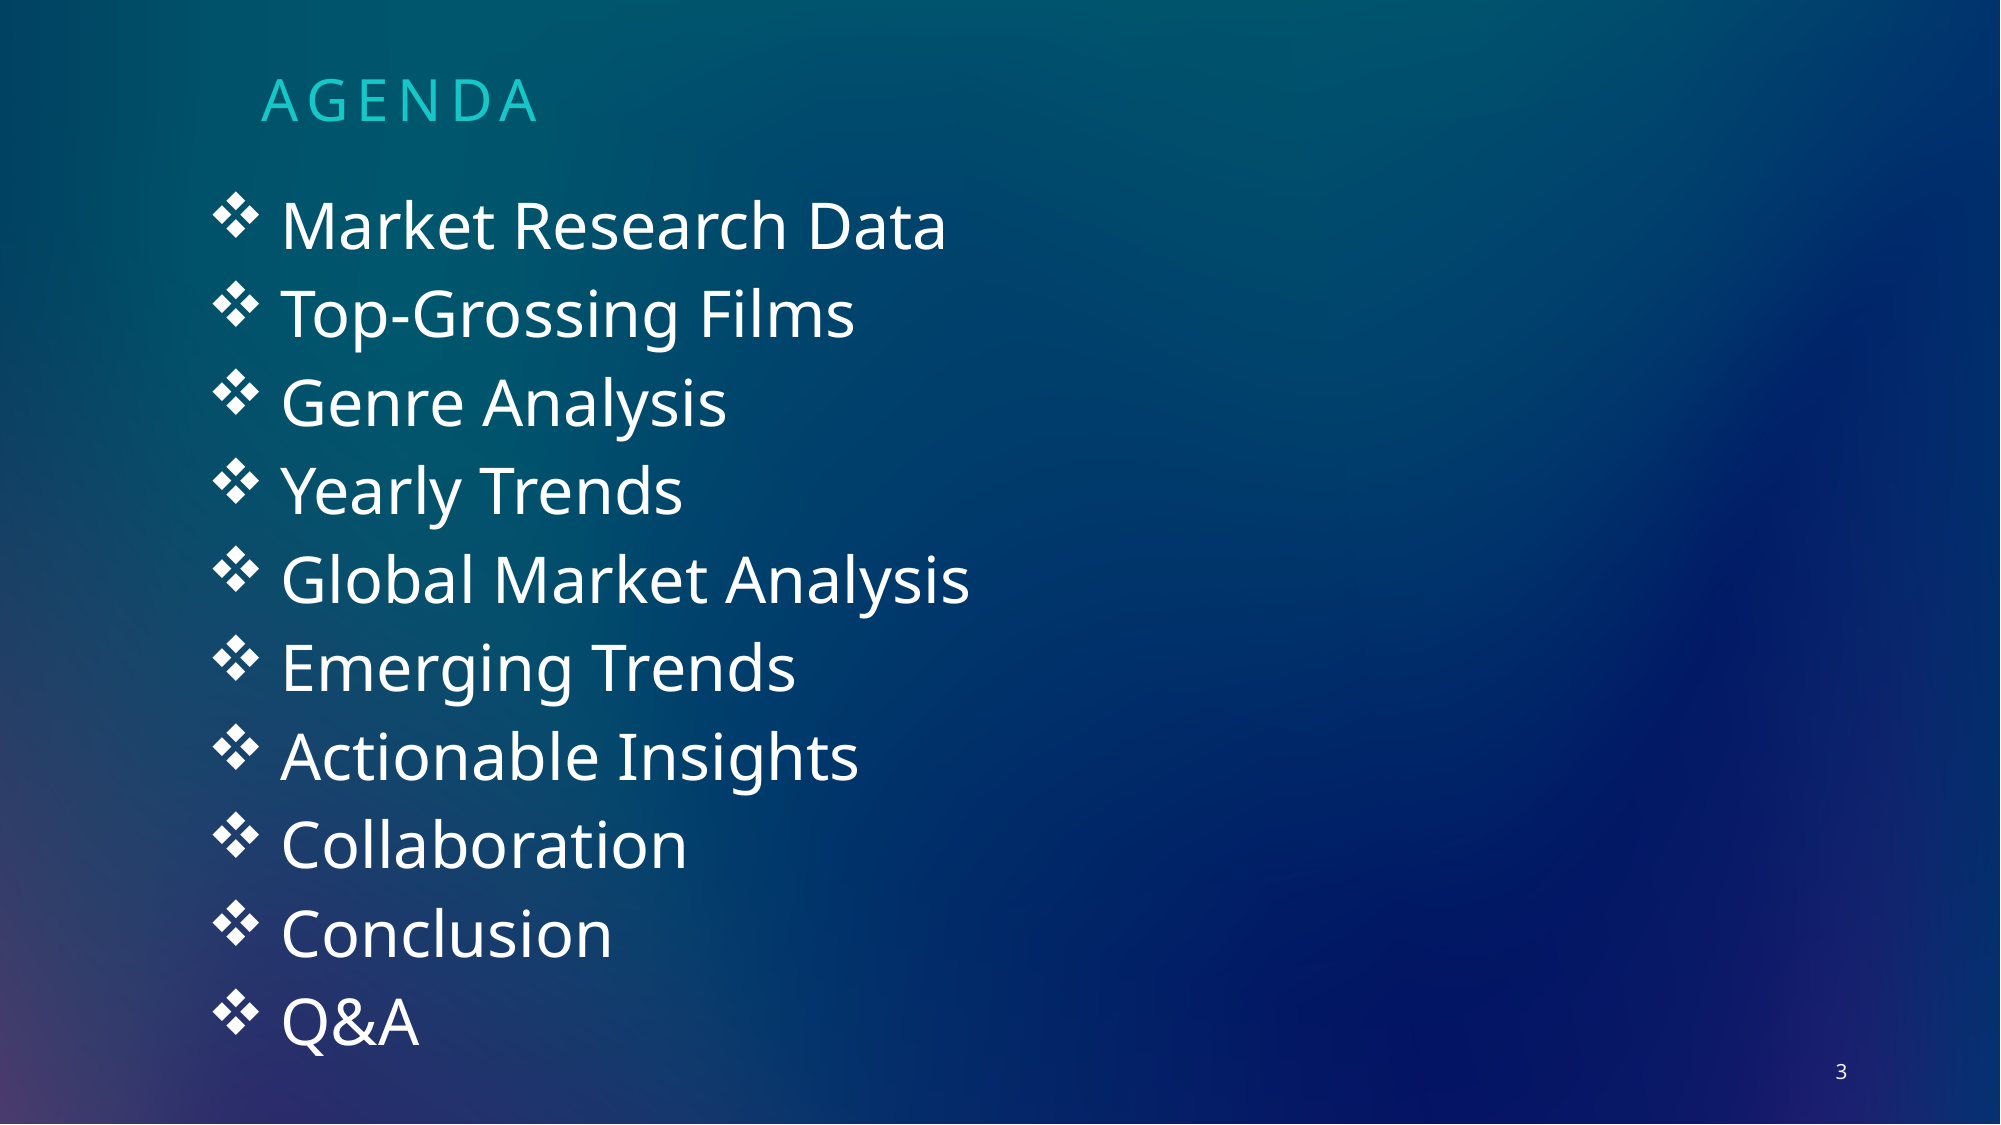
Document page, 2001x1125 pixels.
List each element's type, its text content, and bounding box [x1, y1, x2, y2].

picture [0, 0, 2000, 1125]
slide_number 3 [1412, 1042, 1863, 1103]
title Agenda [246, 55, 1443, 133]
list Market Research Data Top-Grossing Films Genre Analysis Yearly Trends Global Market Analysis Emerging Trends Actionable Insights Collaboration Conclusion Q&A [192, 166, 1413, 1073]
